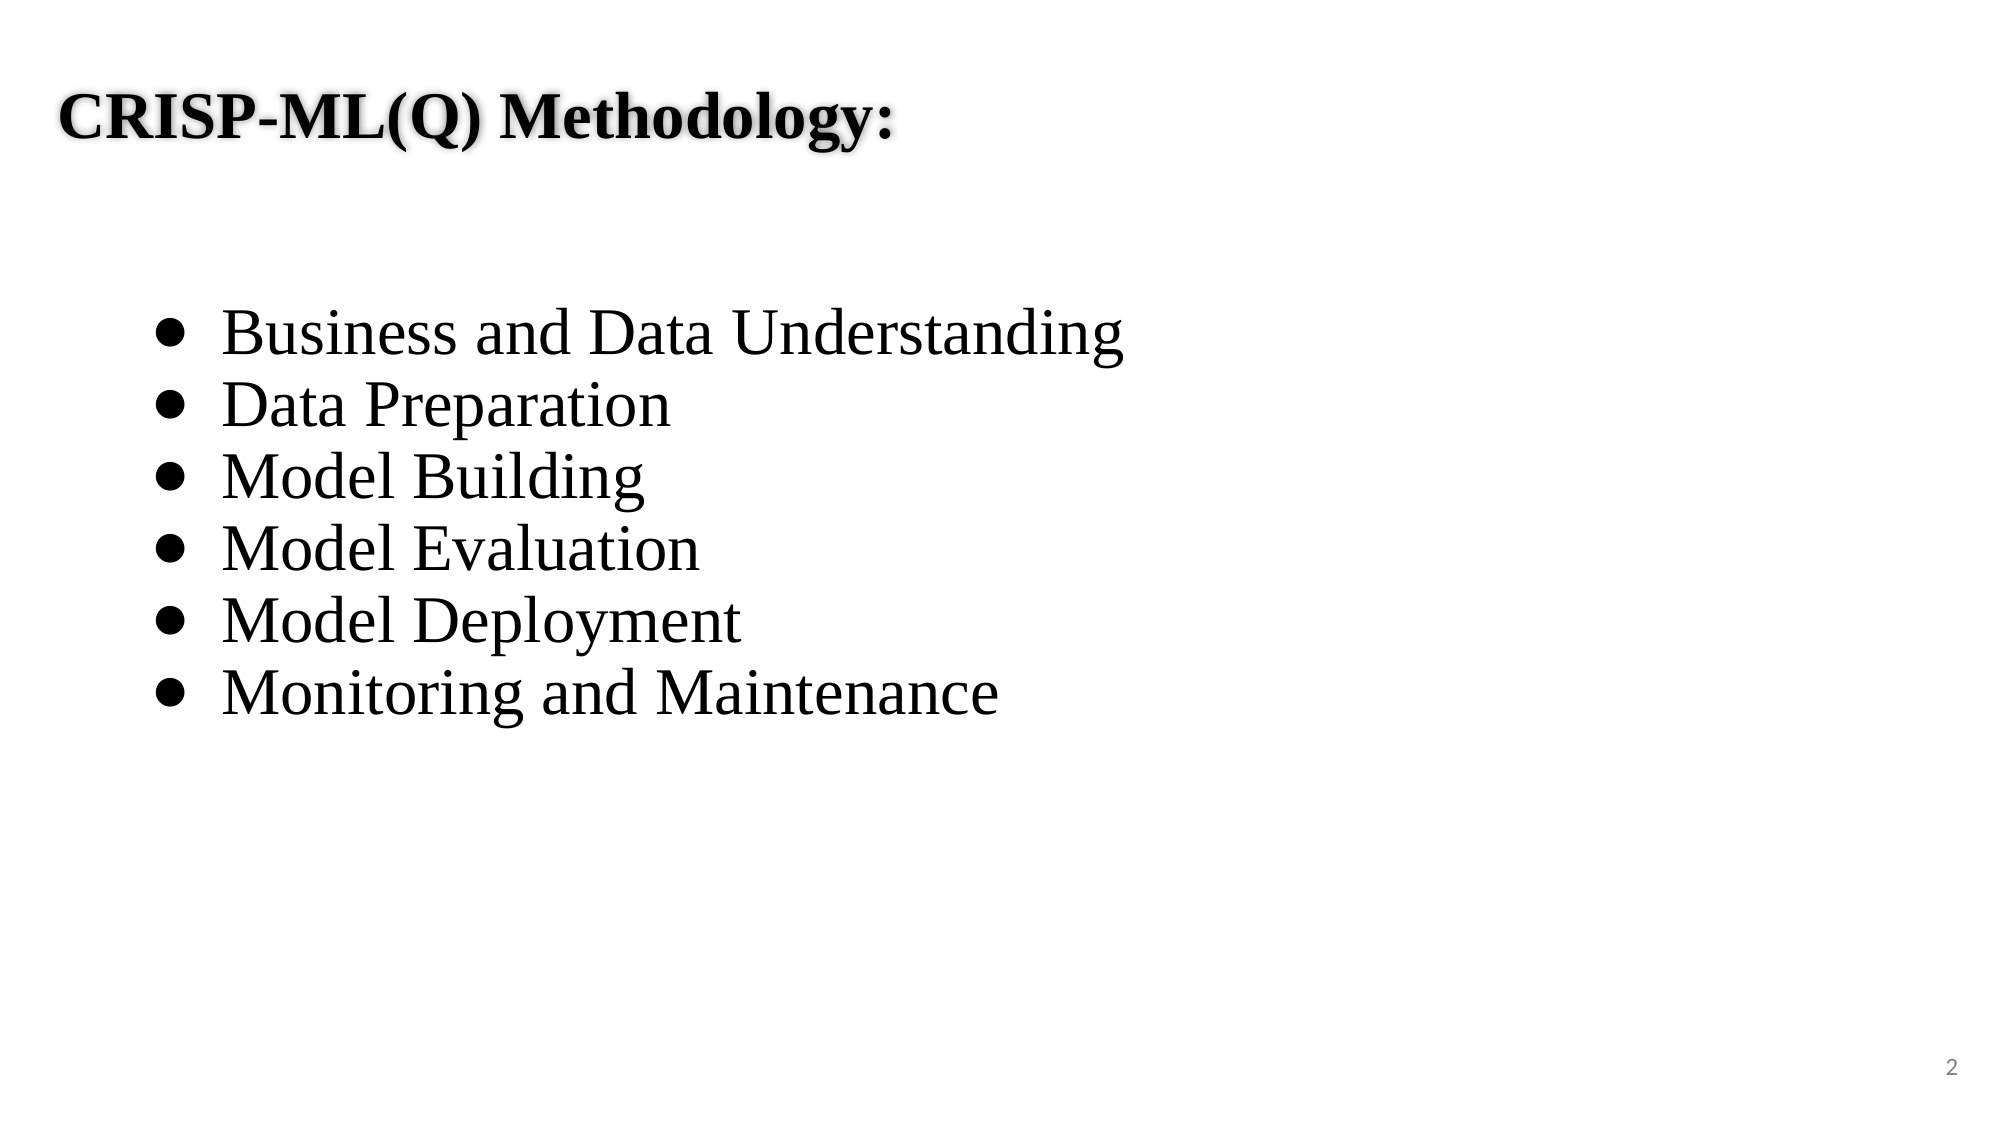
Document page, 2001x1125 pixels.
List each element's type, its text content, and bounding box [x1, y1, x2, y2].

text_box Business and Data Understanding Data Preparation Model Building Model Evaluation Model Deployment Monitoring and Maintenance [131, 282, 1942, 744]
title CRISP-ML(Q) Methodology: [42, 15, 1768, 219]
slide_number 2 [1909, 1041, 1974, 1090]
